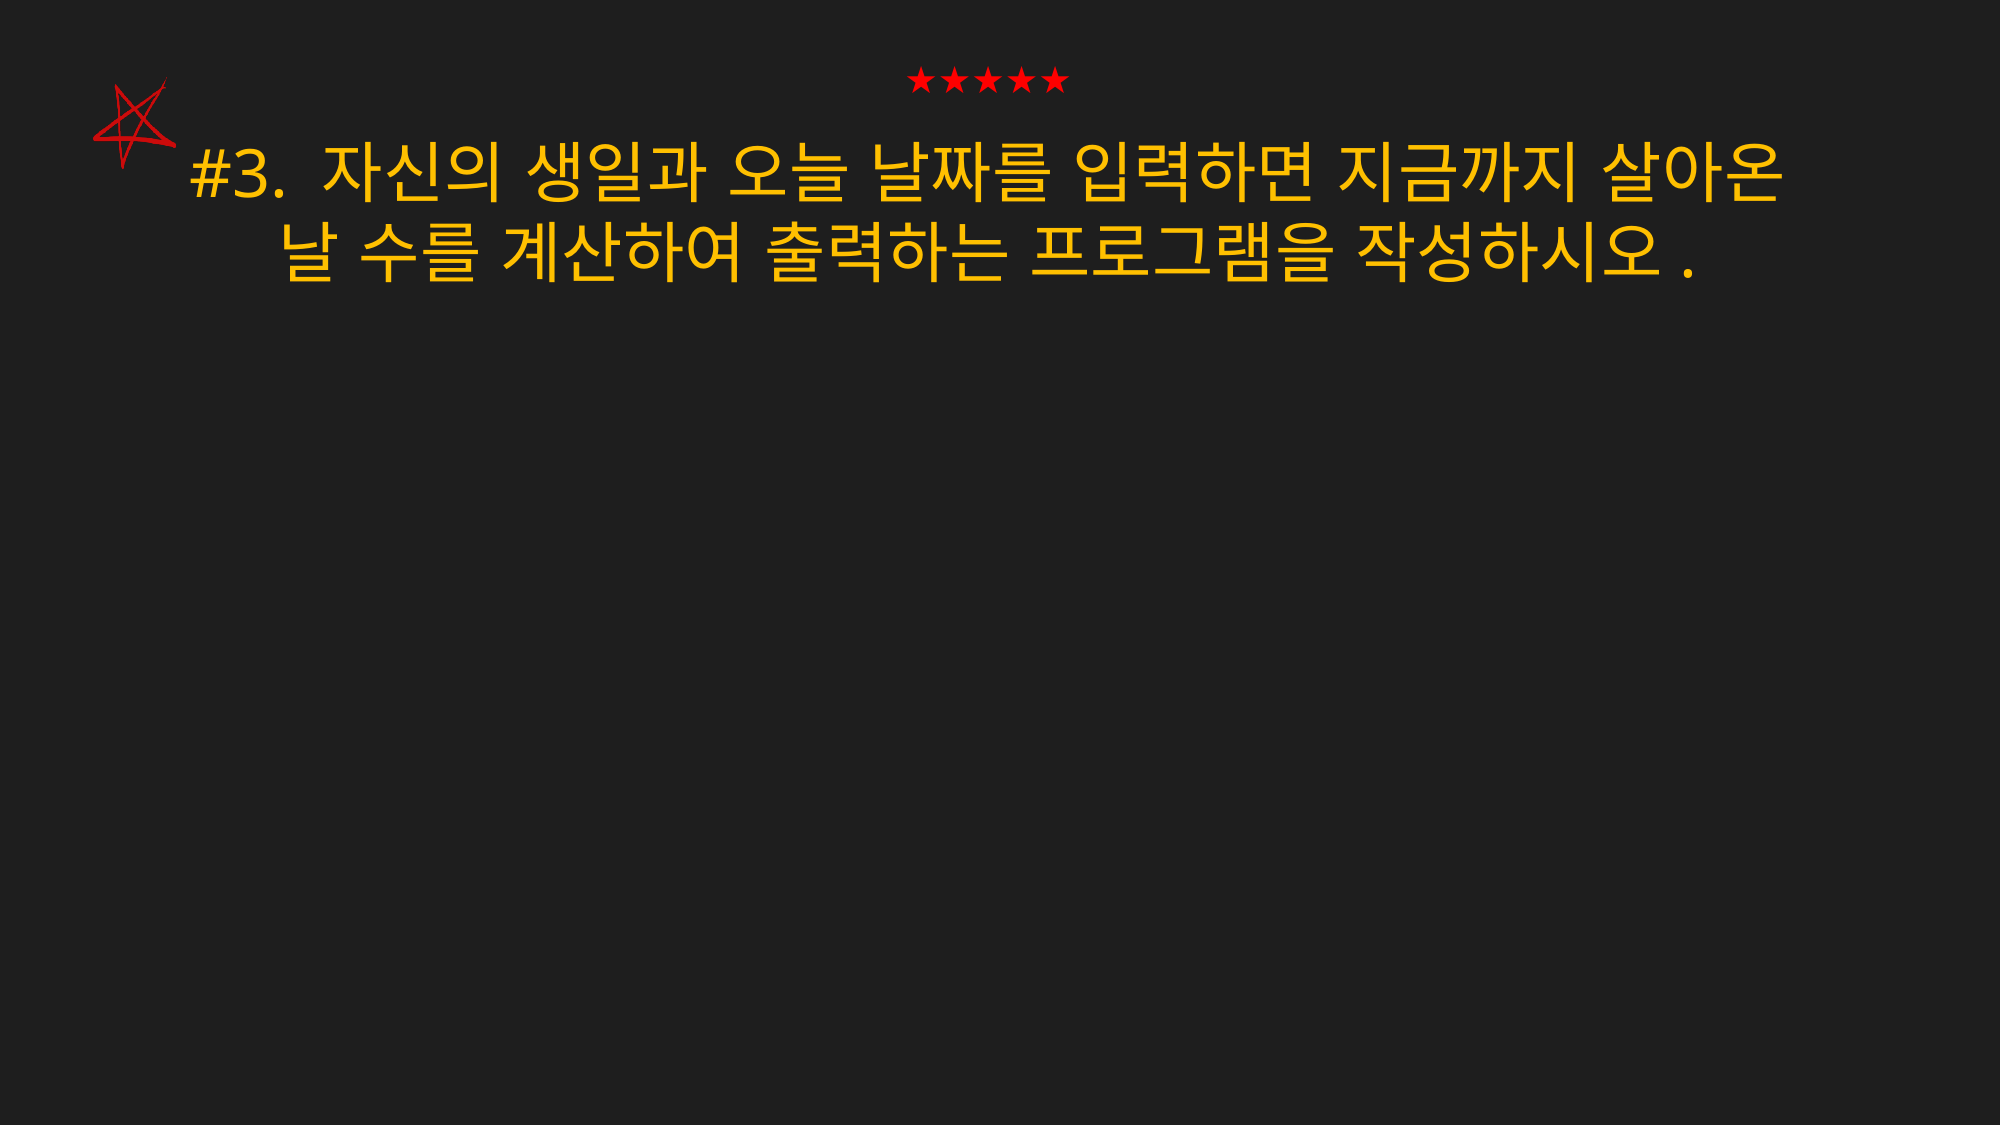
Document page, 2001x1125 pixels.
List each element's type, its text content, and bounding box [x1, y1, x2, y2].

picture [68, 55, 203, 191]
text_box #3. 자신의 생일과 오늘 날짜를 입력하면 지금까지 살아온 날 수를 계산하여 출력하는 프로그램을 작성하시오. [174, 123, 1803, 298]
text_box ★★★★★ [889, 48, 1087, 109]
